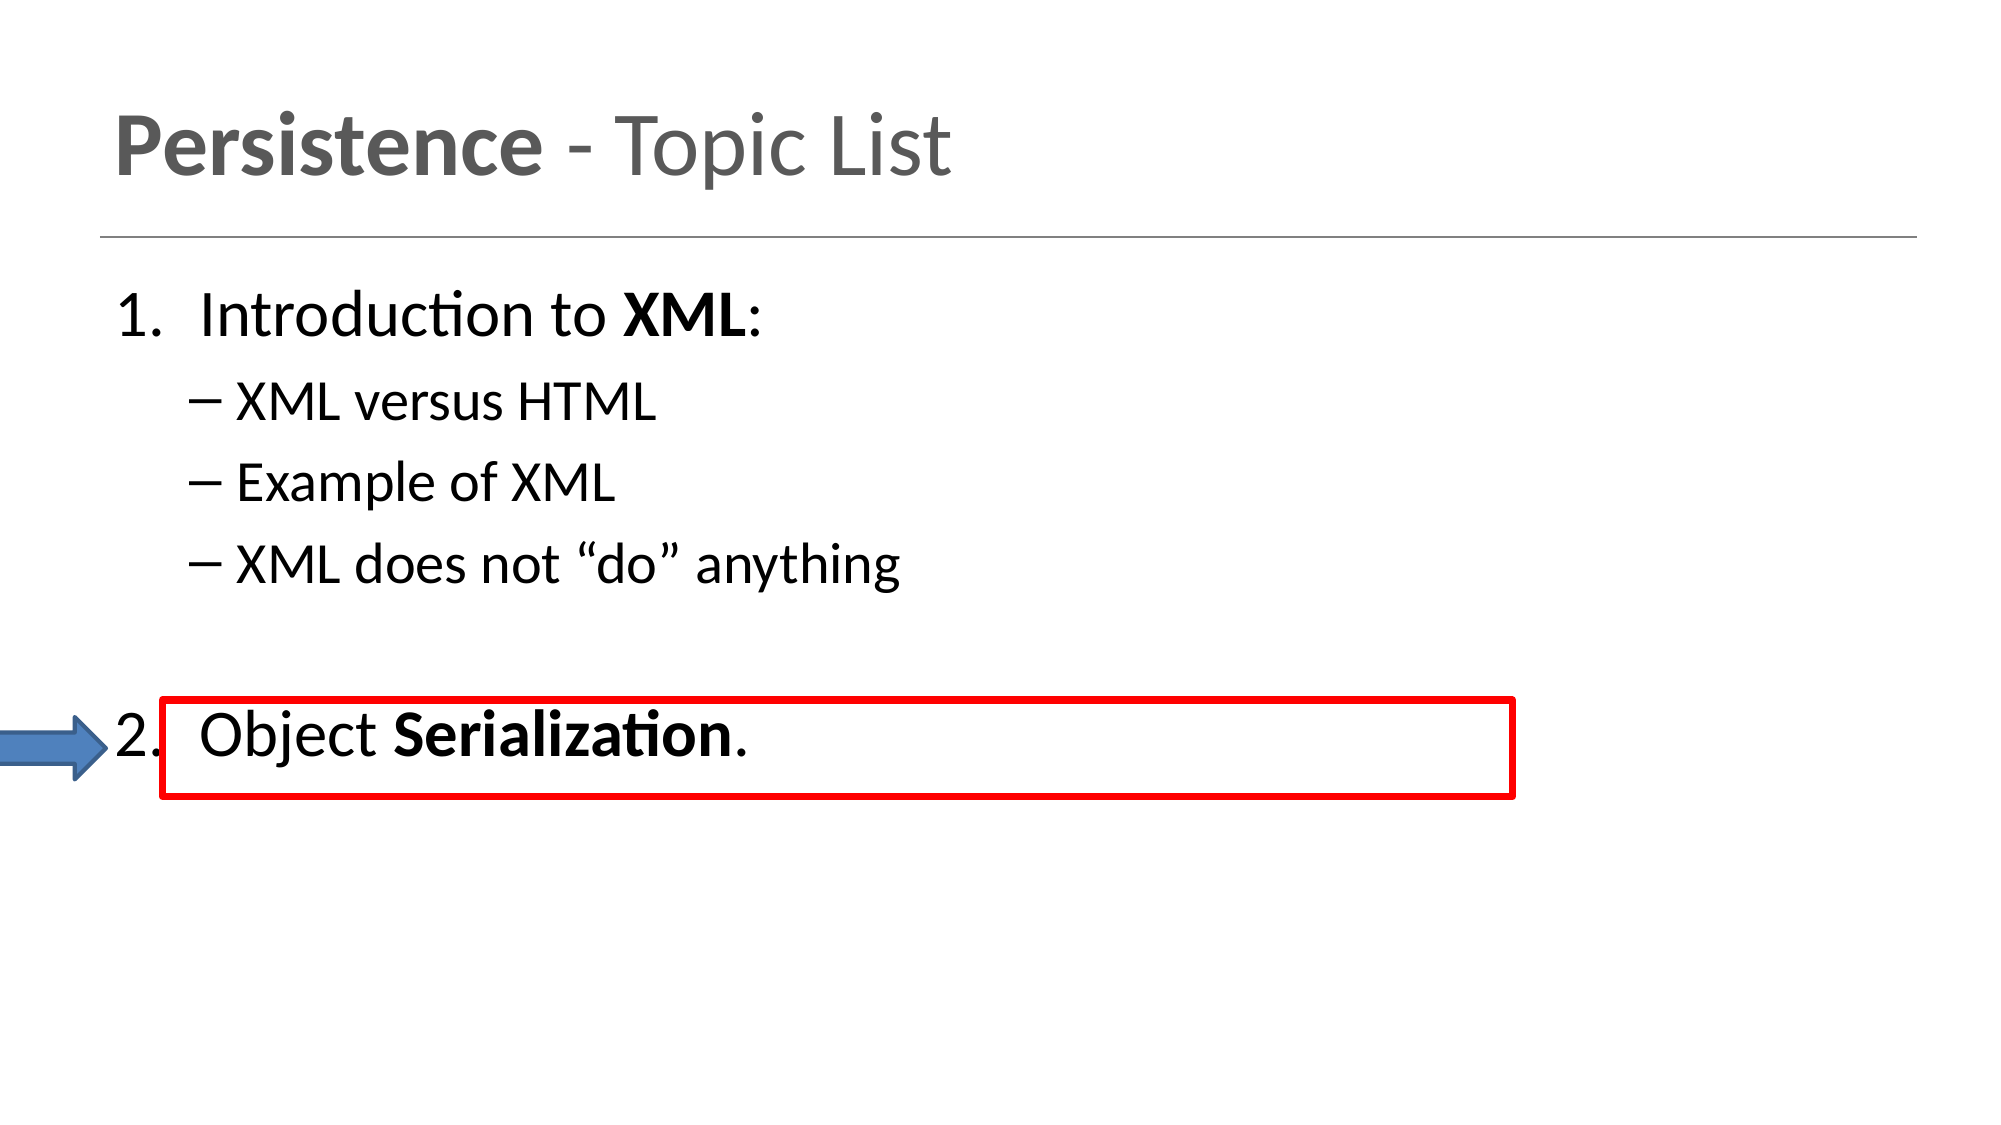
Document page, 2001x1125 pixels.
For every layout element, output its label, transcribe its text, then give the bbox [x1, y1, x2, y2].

text_box [0, 715, 109, 782]
text_box [160, 698, 1514, 799]
list Introduction to XML: XML versus HTML Example of XML XML does not “do” anything Object Serialization. [99, 262, 1900, 1005]
title Persistence - Topic List [99, 45, 1900, 233]
